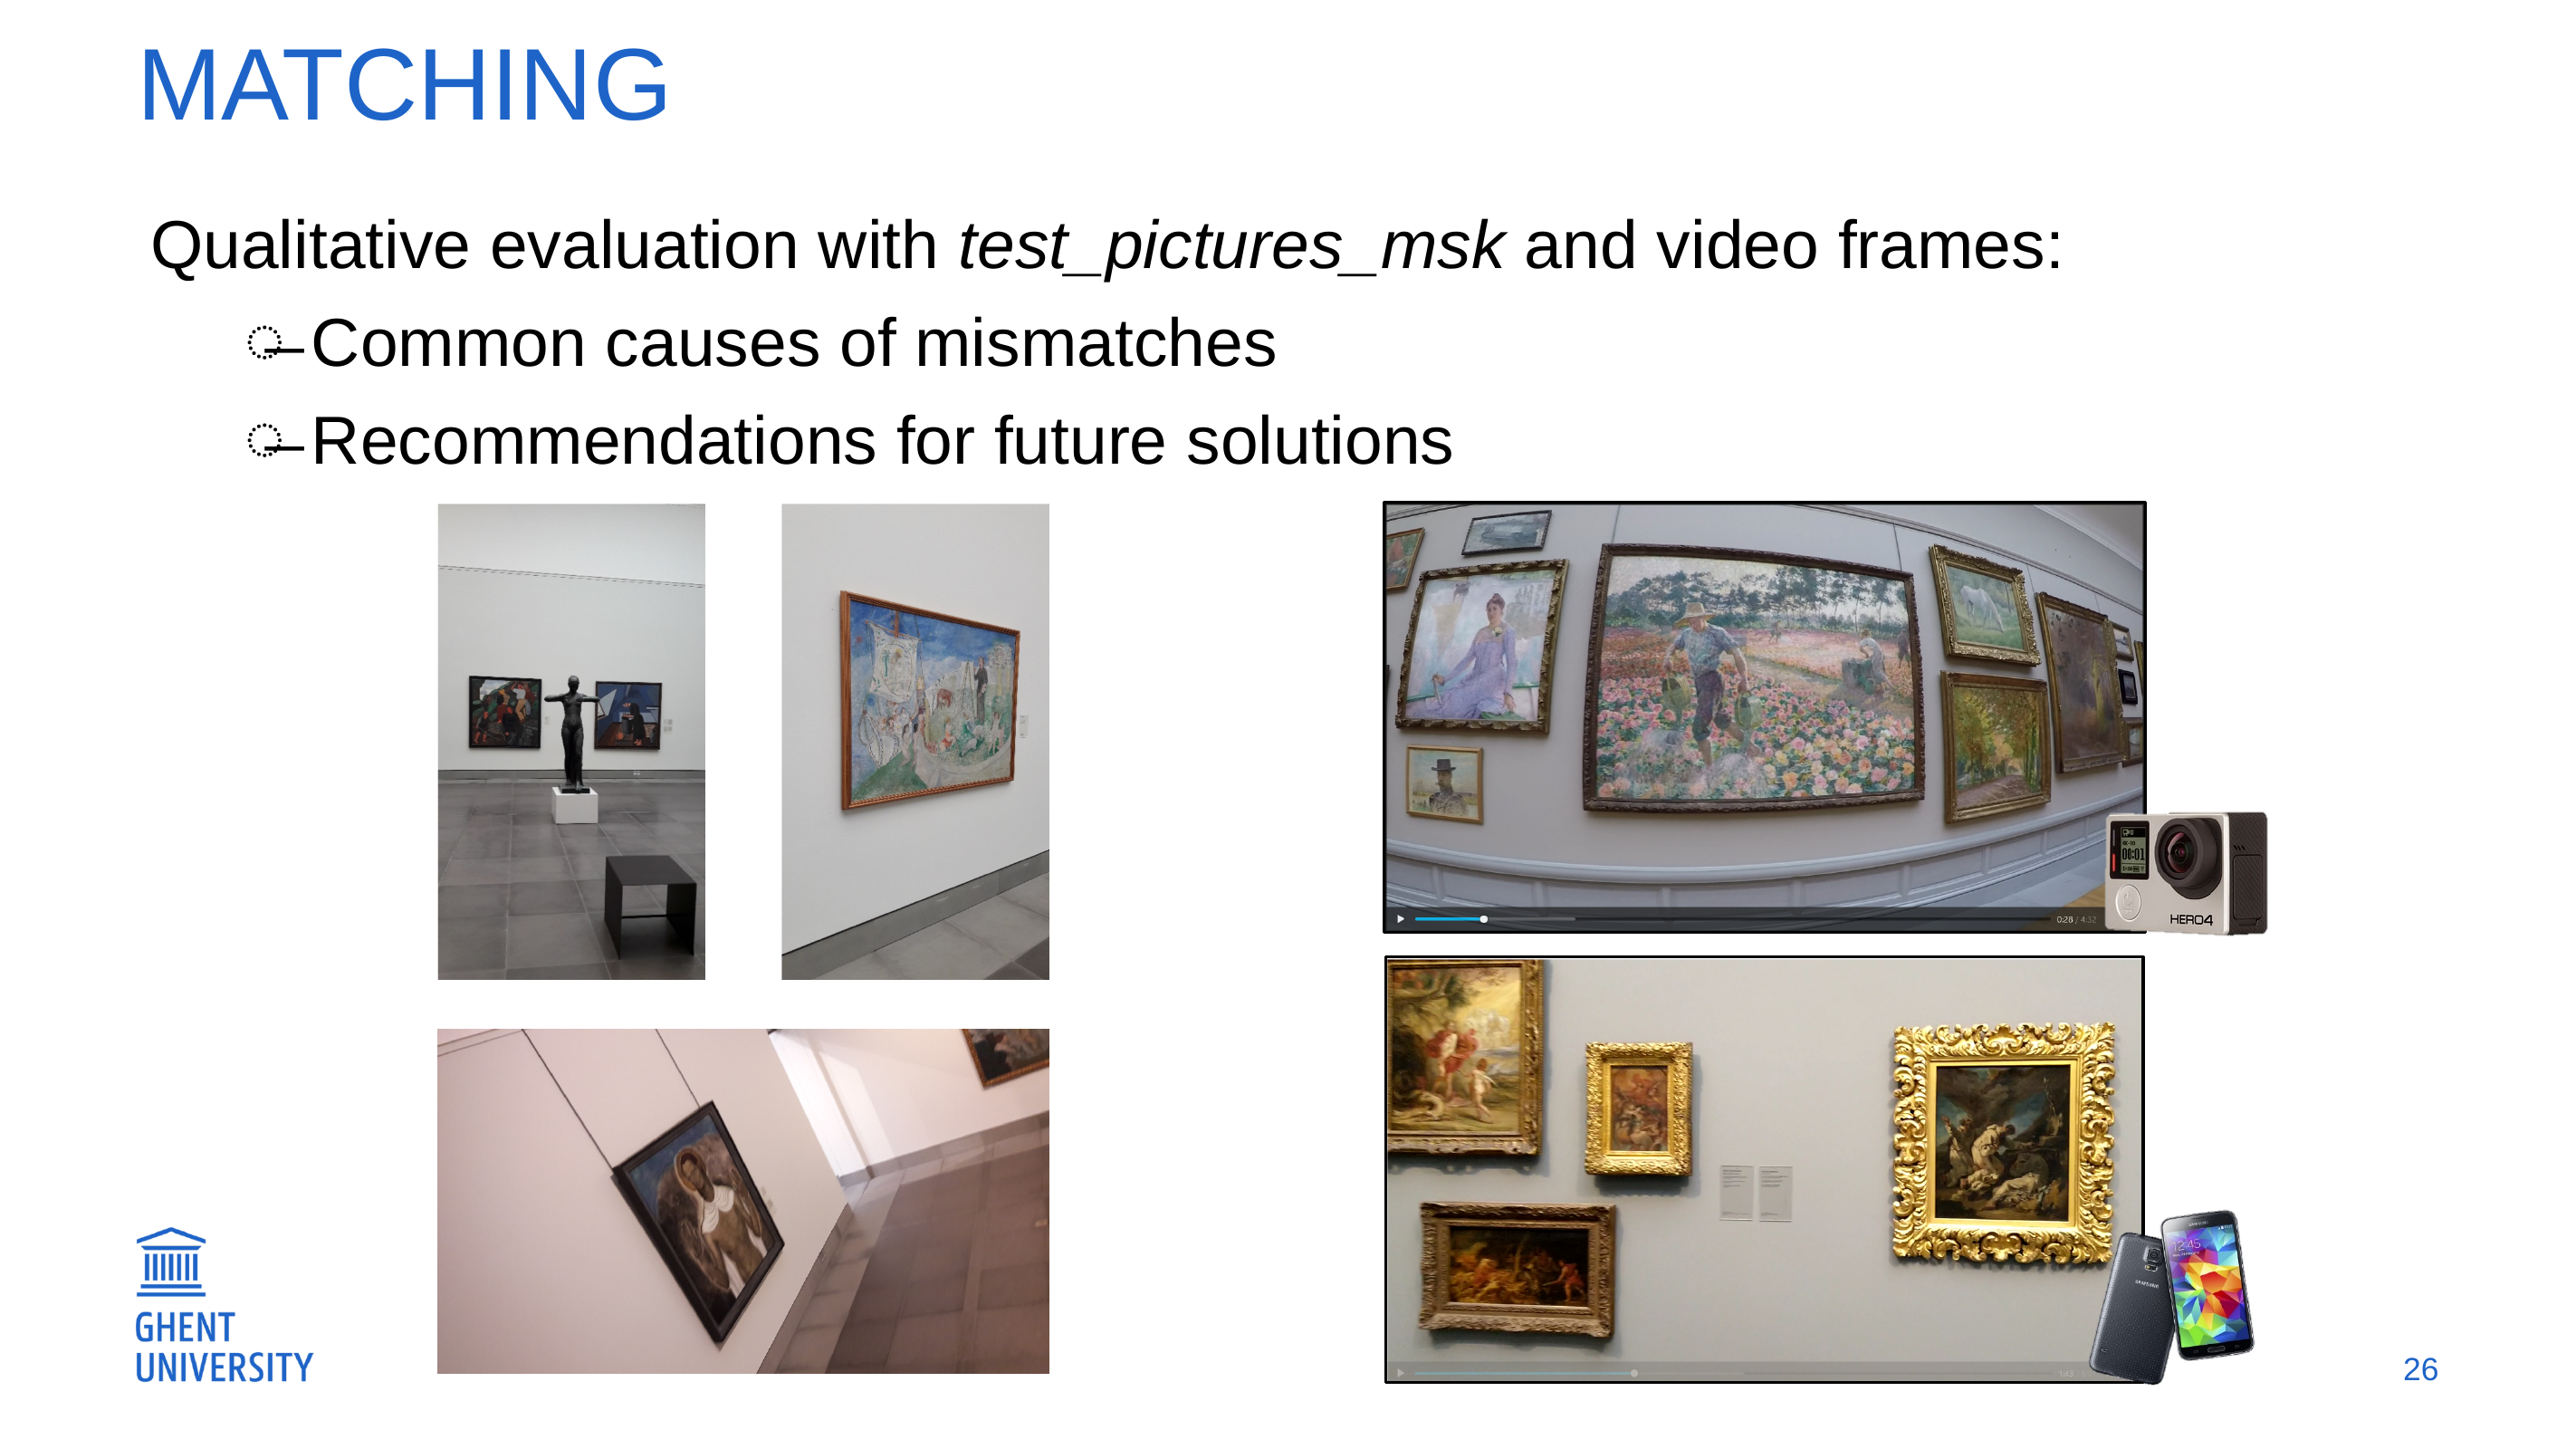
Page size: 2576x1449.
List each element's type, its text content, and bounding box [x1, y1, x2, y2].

slide_number 26 [2315, 1329, 2453, 1407]
picture [437, 1029, 1049, 1374]
picture [1385, 504, 2292, 945]
picture [1387, 958, 2259, 1389]
picture [68, 1175, 411, 1449]
title Matching [123, 20, 2456, 149]
list Qualitative evaluation with test_pictures_msk and video frames: Common causes of mismatches Recommendations for future solutions [124, 177, 2456, 1173]
picture [333, 504, 1154, 980]
